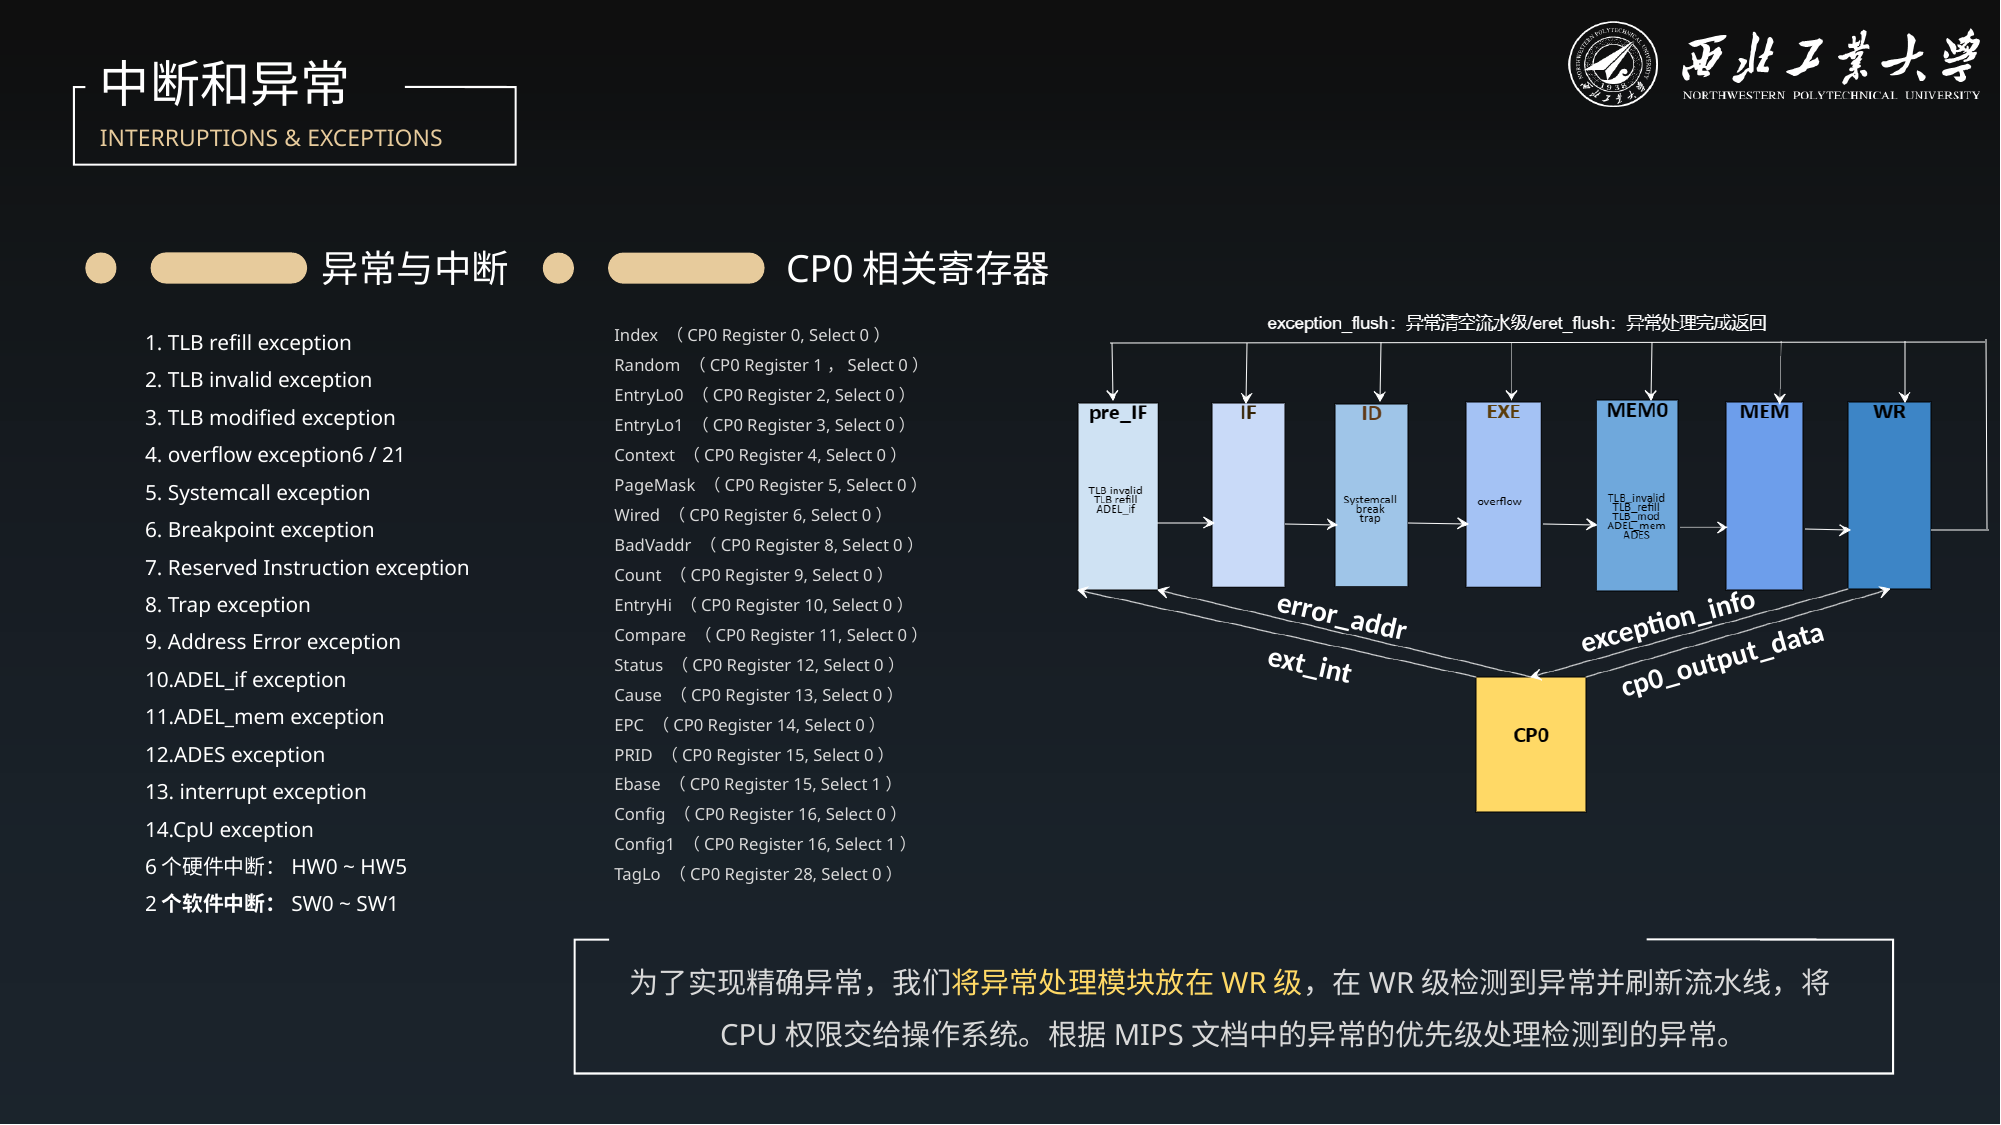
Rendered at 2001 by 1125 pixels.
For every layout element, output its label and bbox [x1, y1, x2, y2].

text_box [542, 237, 1068, 639]
text_box [515, 44, 1993, 183]
picture [0, 0, 2001, 1125]
text_box [73, 45, 515, 165]
text_box [85, 237, 533, 955]
text_box [573, 938, 1895, 1075]
text_box [1568, 21, 1980, 107]
